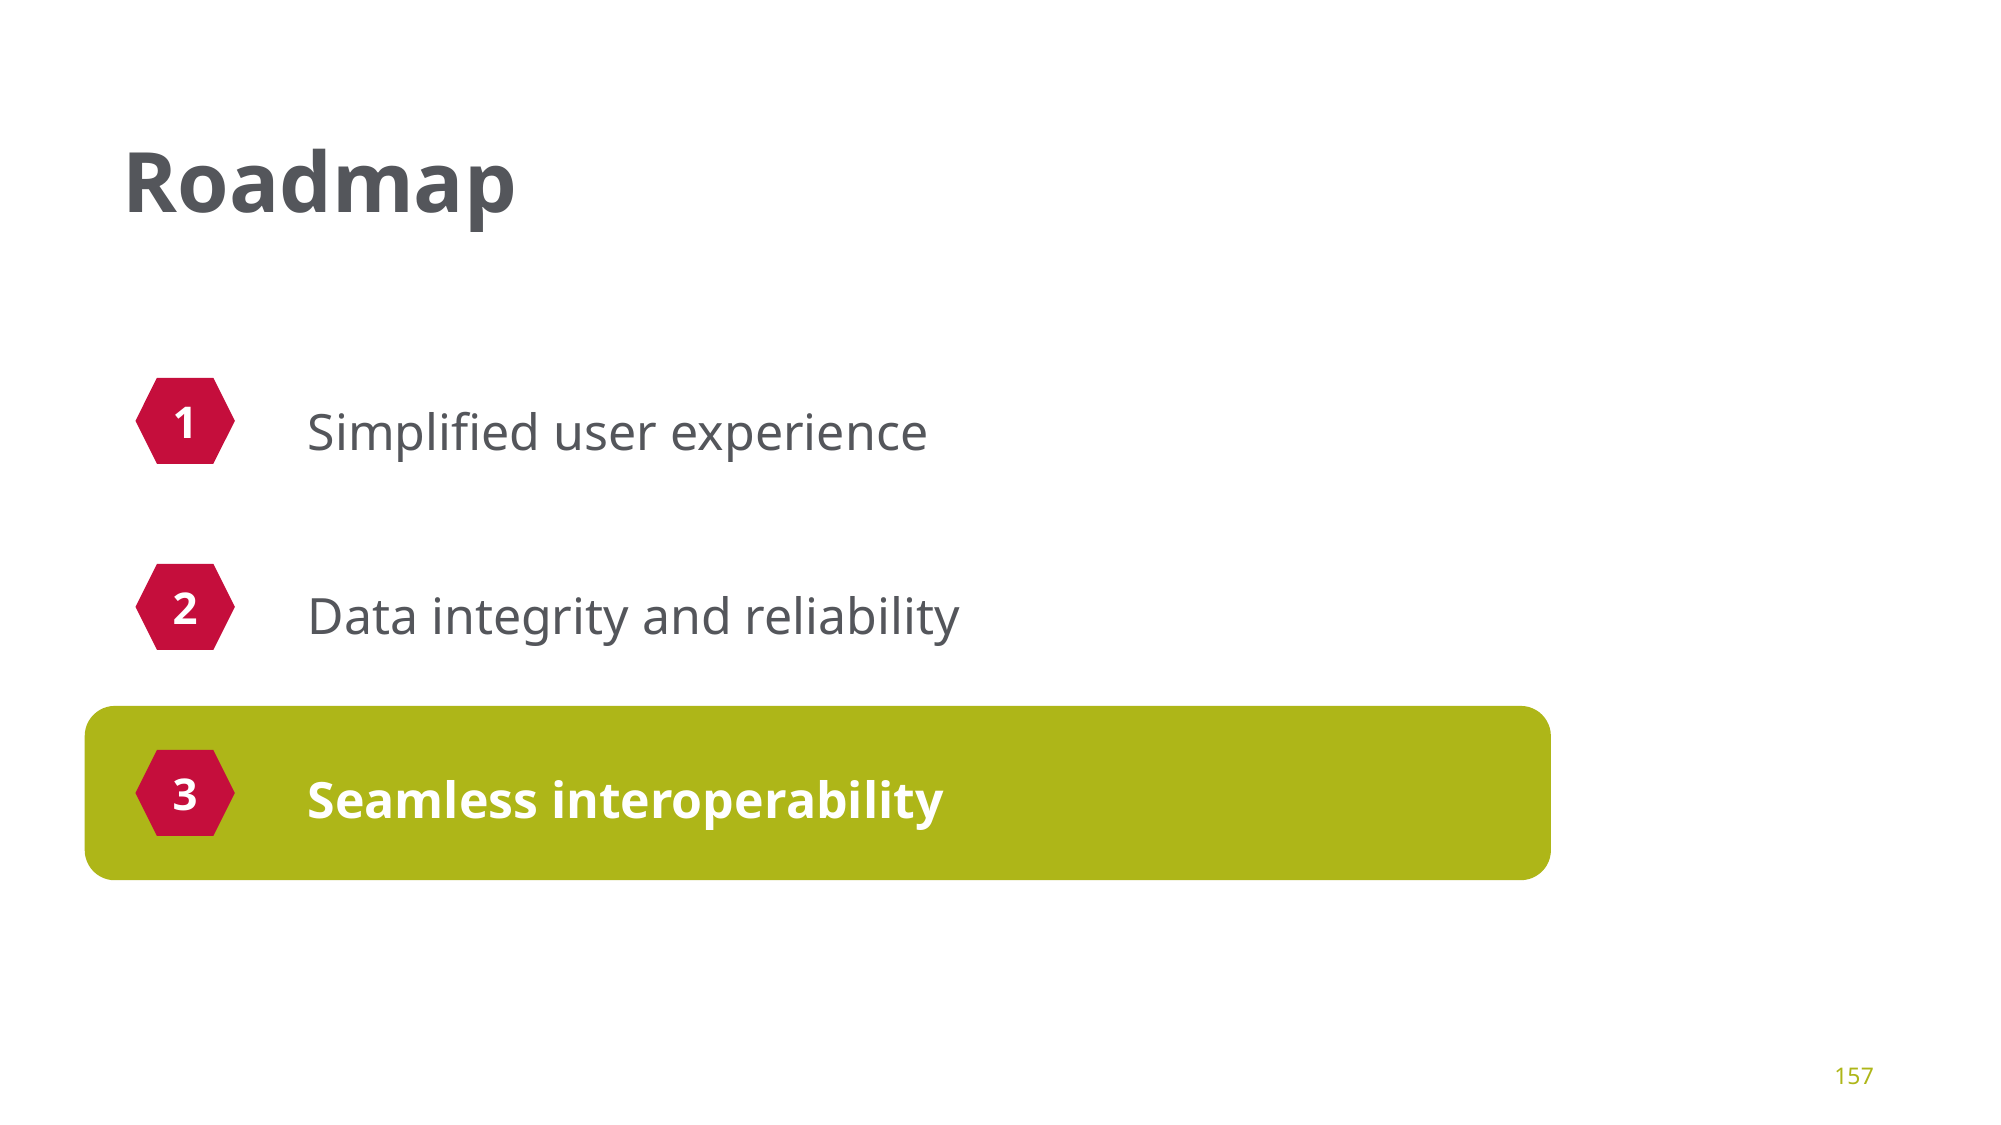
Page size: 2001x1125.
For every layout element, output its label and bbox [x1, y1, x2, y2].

title [122, 137, 1872, 234]
text_box [135, 377, 235, 464]
list [307, 391, 1771, 1073]
text_box [135, 563, 235, 650]
text_box [86, 707, 307, 879]
slide_number [1820, 1061, 1875, 1093]
